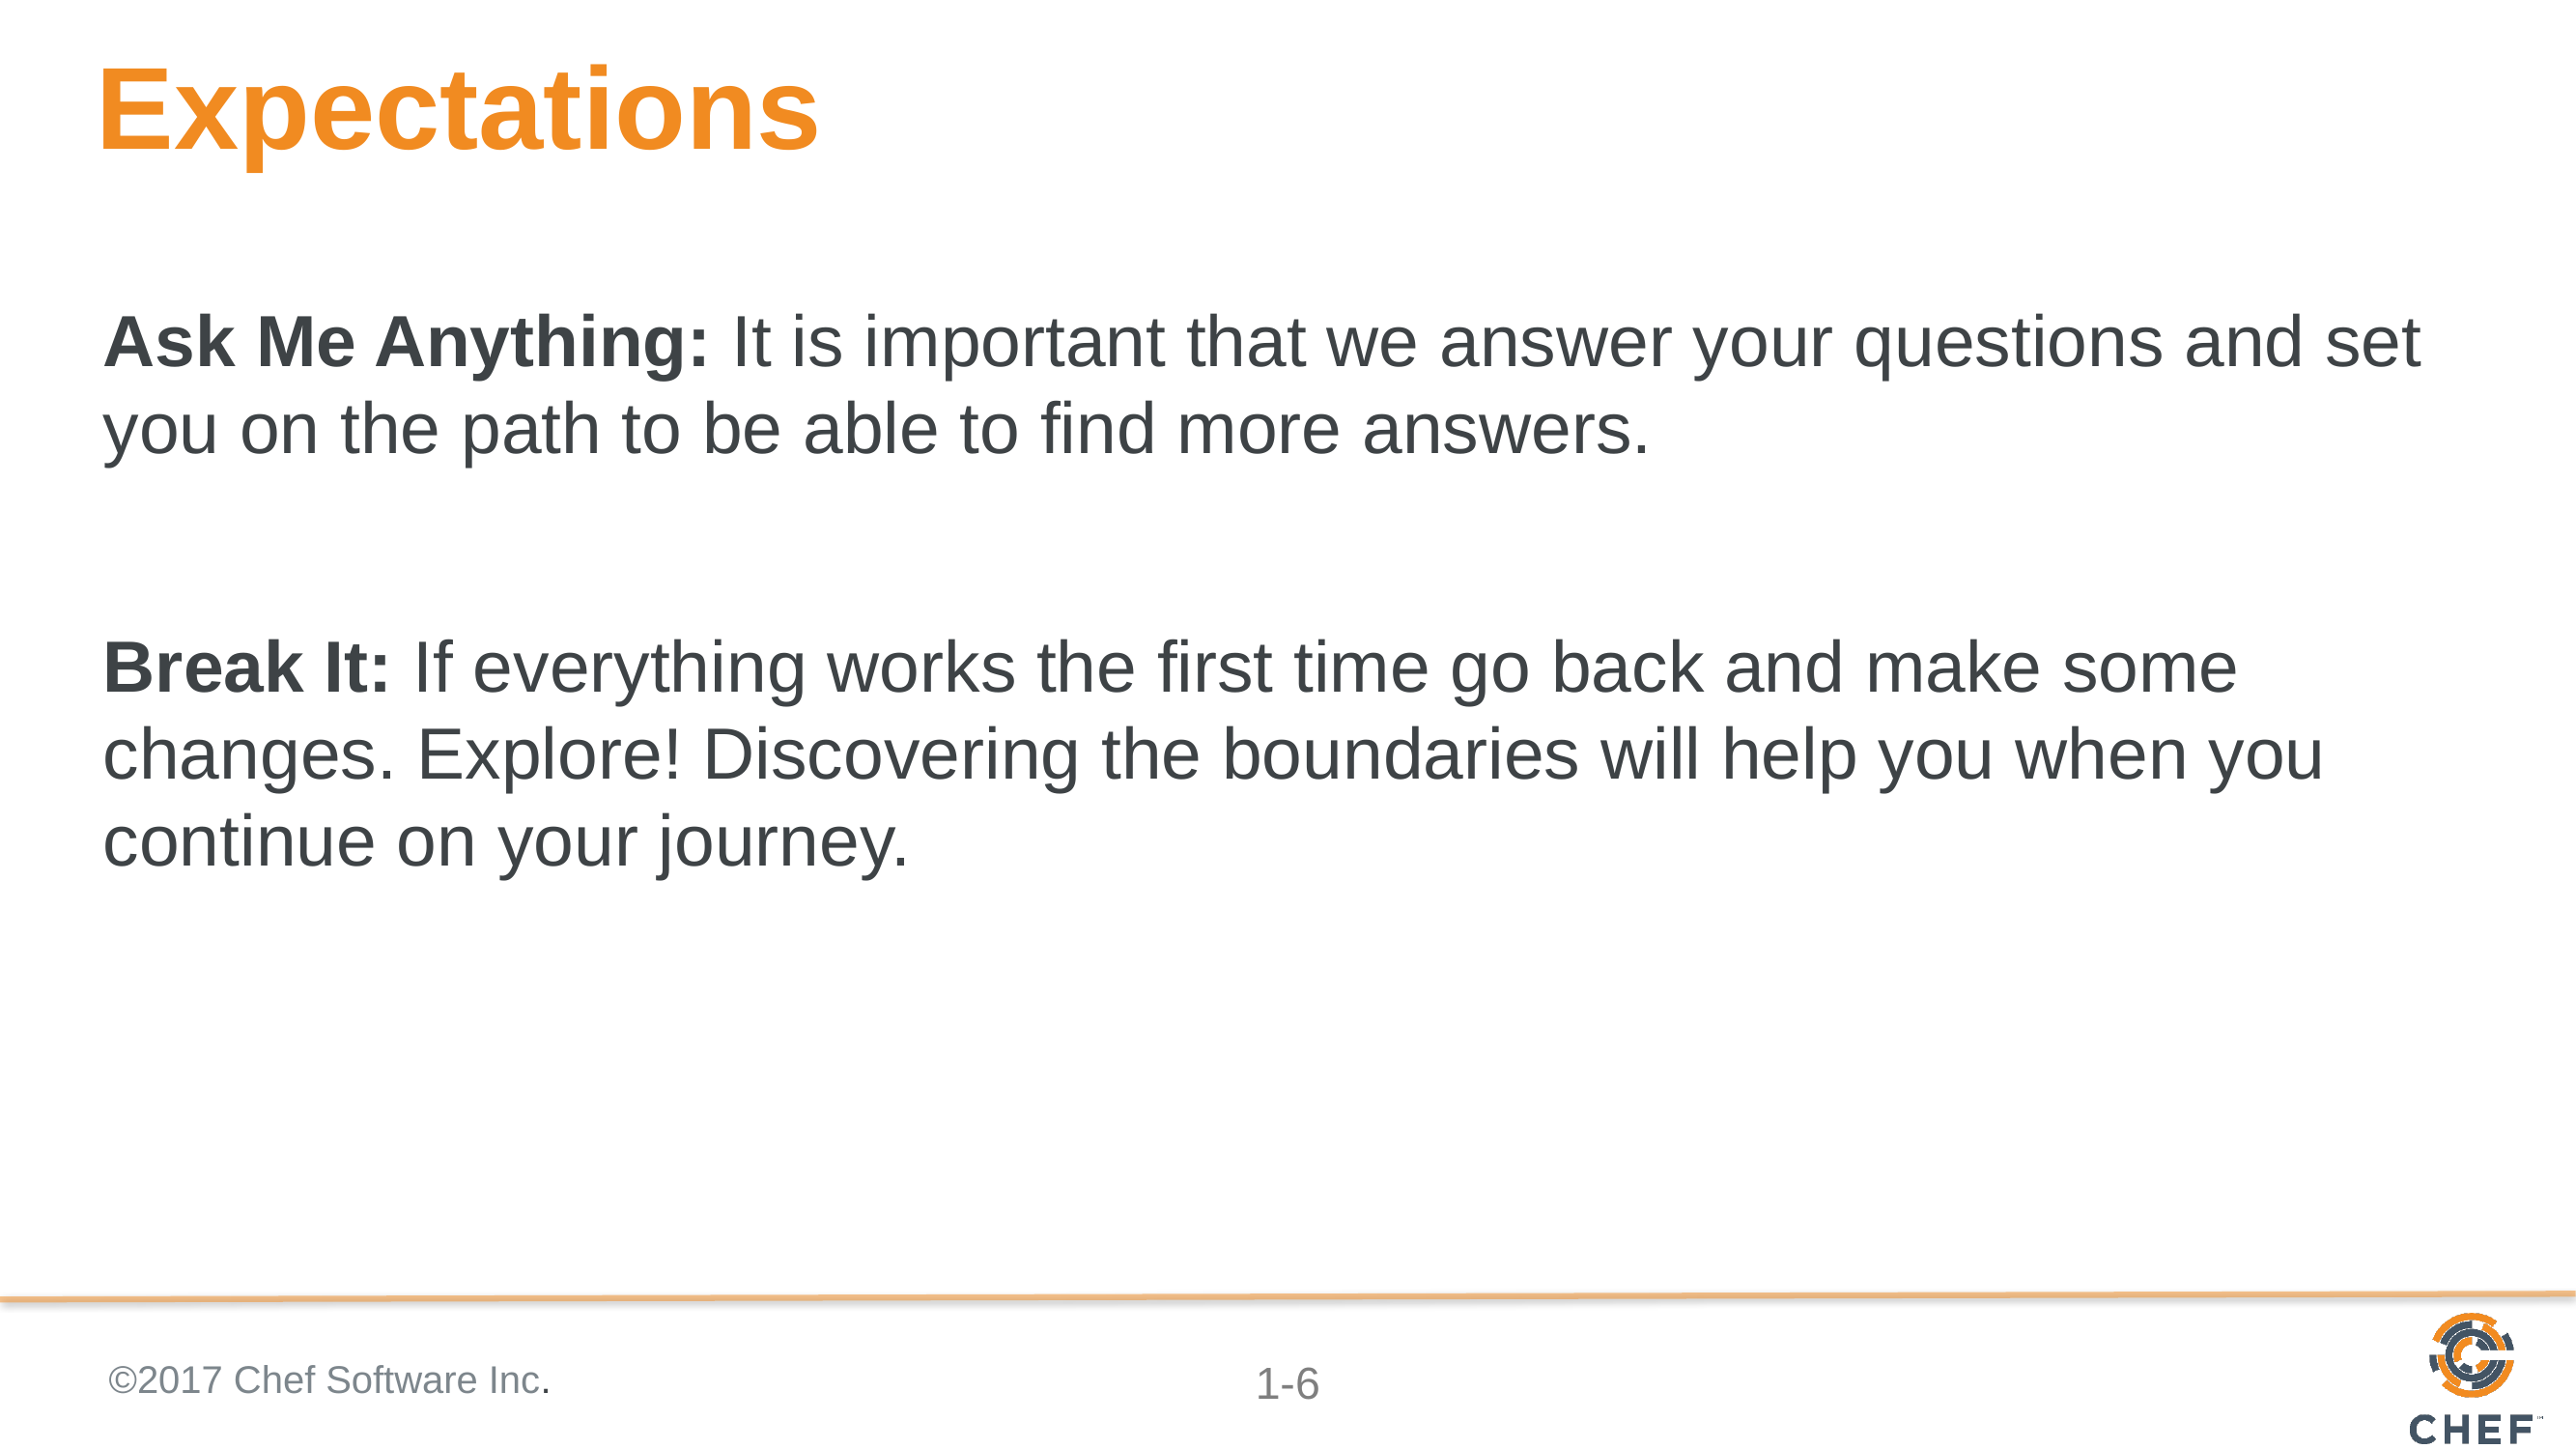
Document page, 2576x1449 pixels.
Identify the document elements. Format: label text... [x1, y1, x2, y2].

list Ask Me Anything: It is important that we answer your questions and set you on the path to be able to find more answers. Break It: If everything works the first time go back and make some changes. Explore! Discovering the boundaries will help you when you continue on your journey. [102, 294, 2464, 1142]
title Expectations [96, 48, 2463, 180]
picture [2399, 1297, 2551, 1449]
